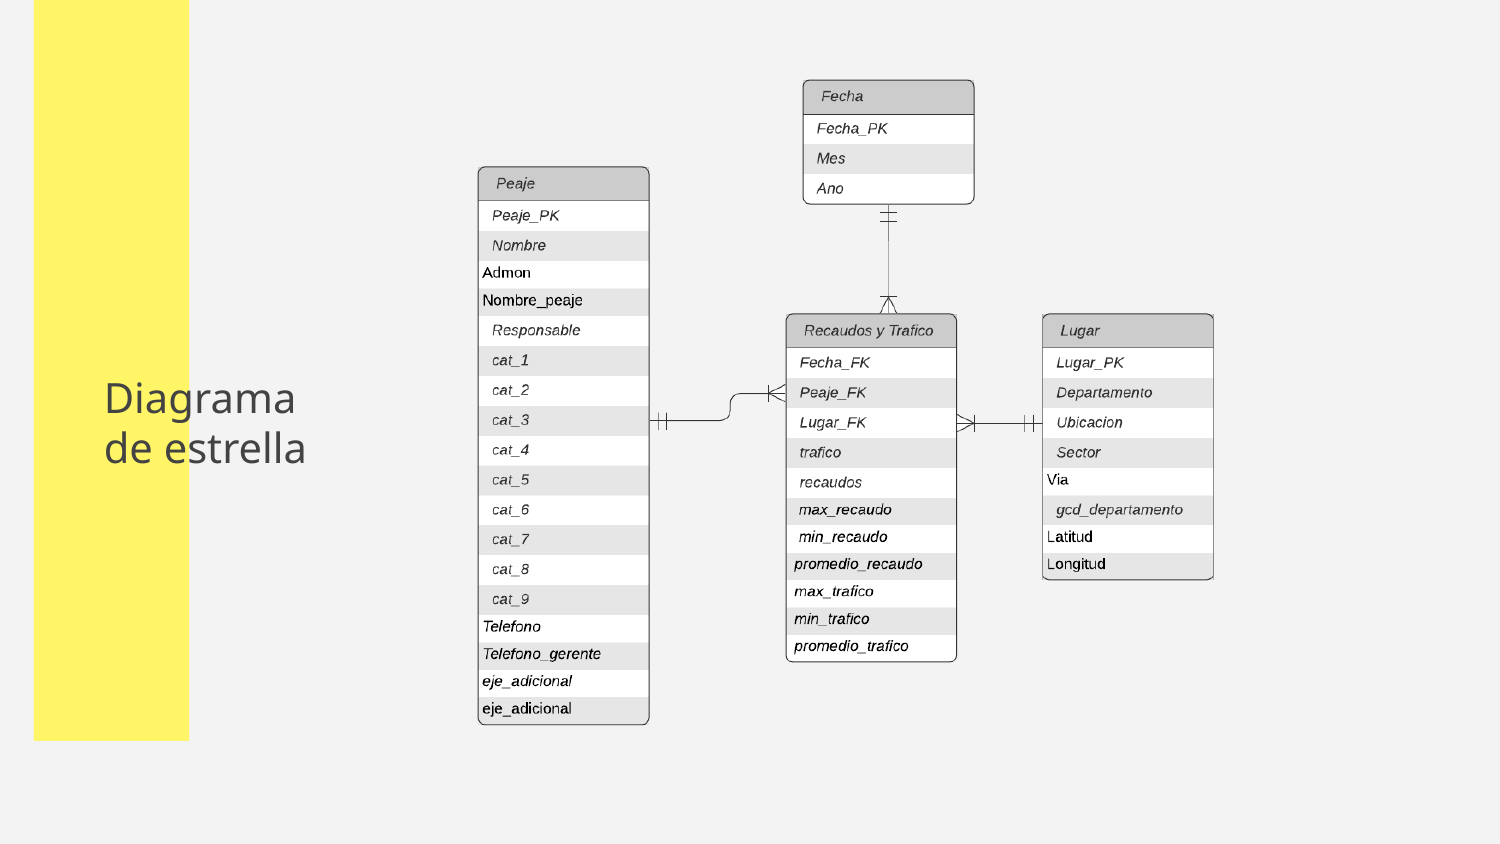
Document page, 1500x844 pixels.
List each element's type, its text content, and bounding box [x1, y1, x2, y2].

text_box [33, 0, 190, 741]
picture [375, 0, 1500, 844]
title Diagrama de estrella [88, 351, 340, 492]
